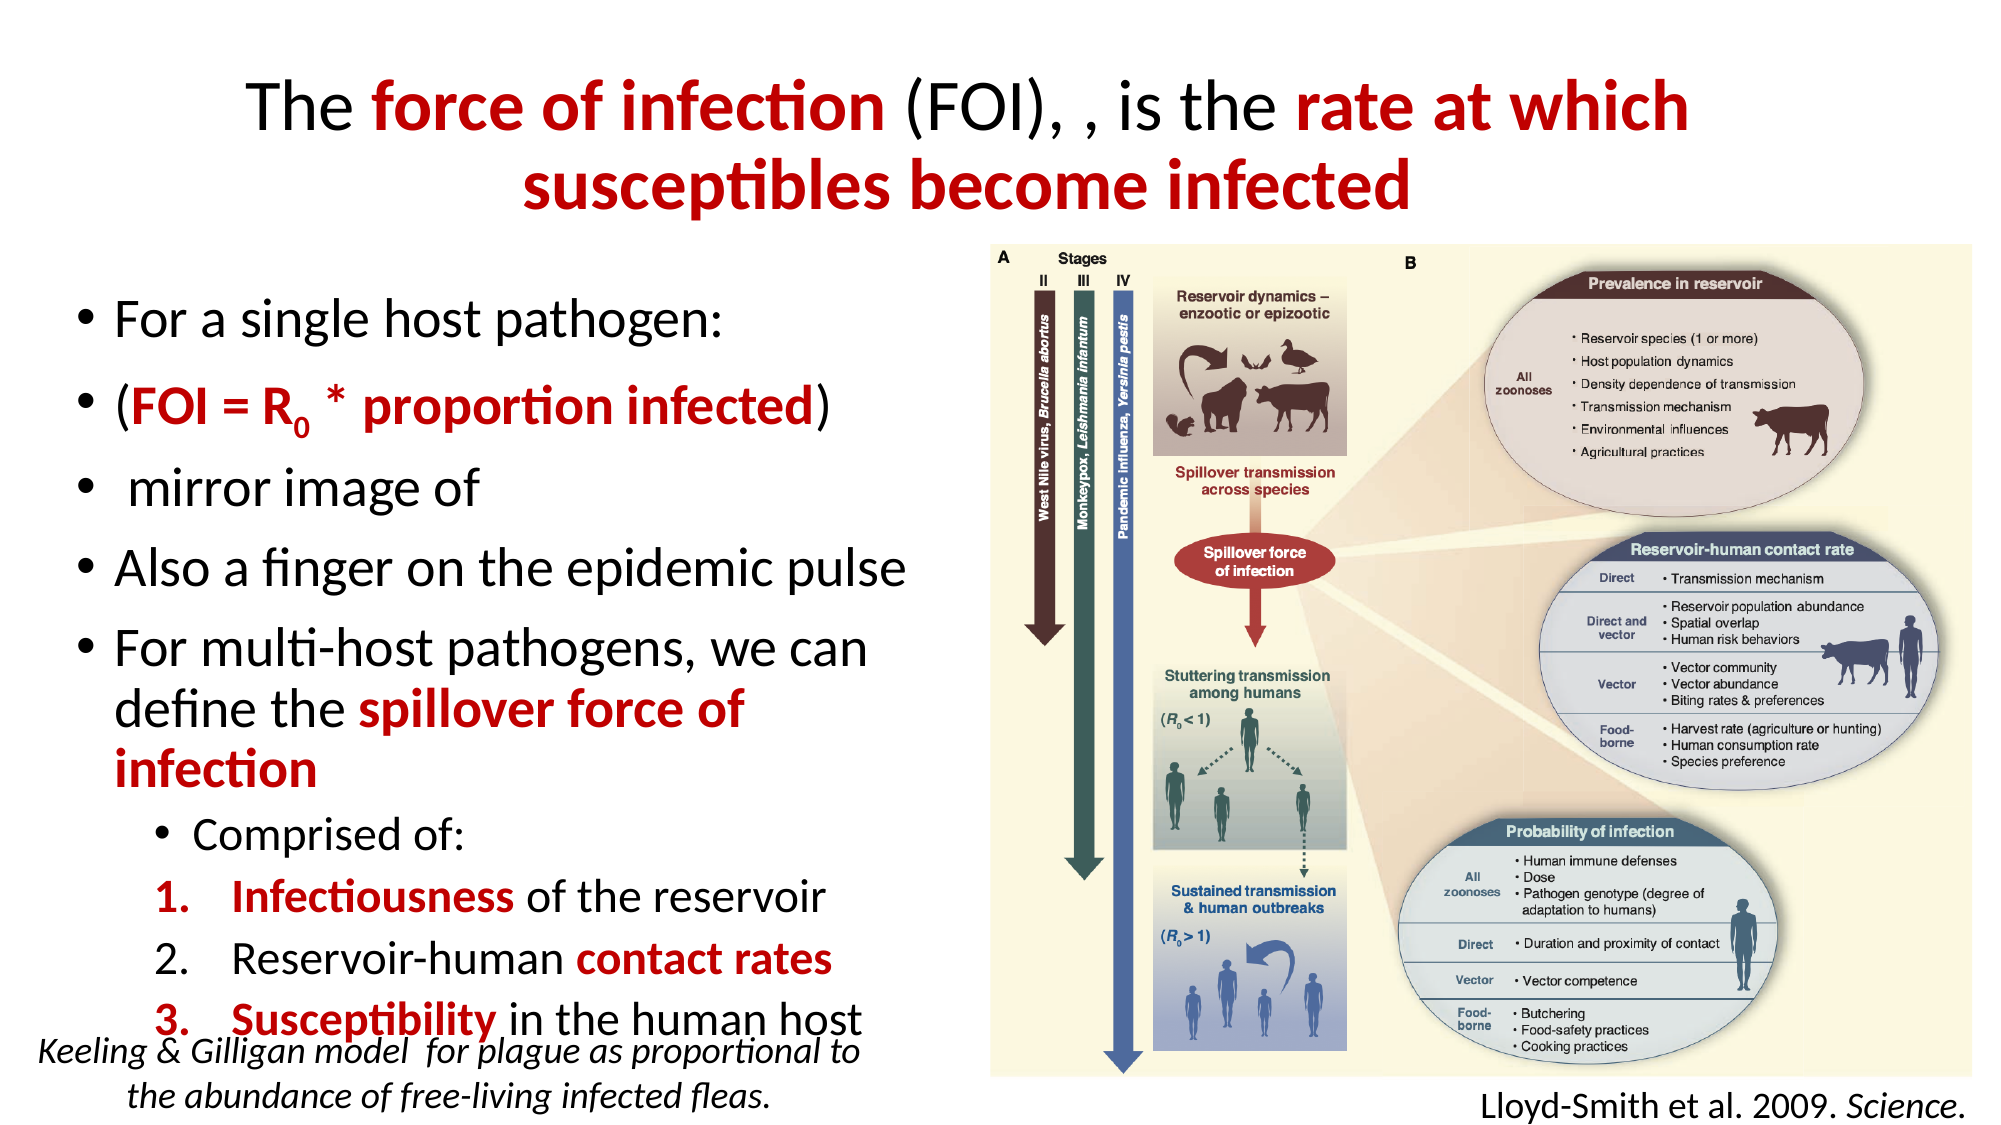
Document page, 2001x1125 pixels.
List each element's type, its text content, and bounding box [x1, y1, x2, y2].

text_box Lloyd-Smith et al. 2009. Science. [1465, 1074, 1994, 1125]
picture [970, 228, 1992, 1089]
